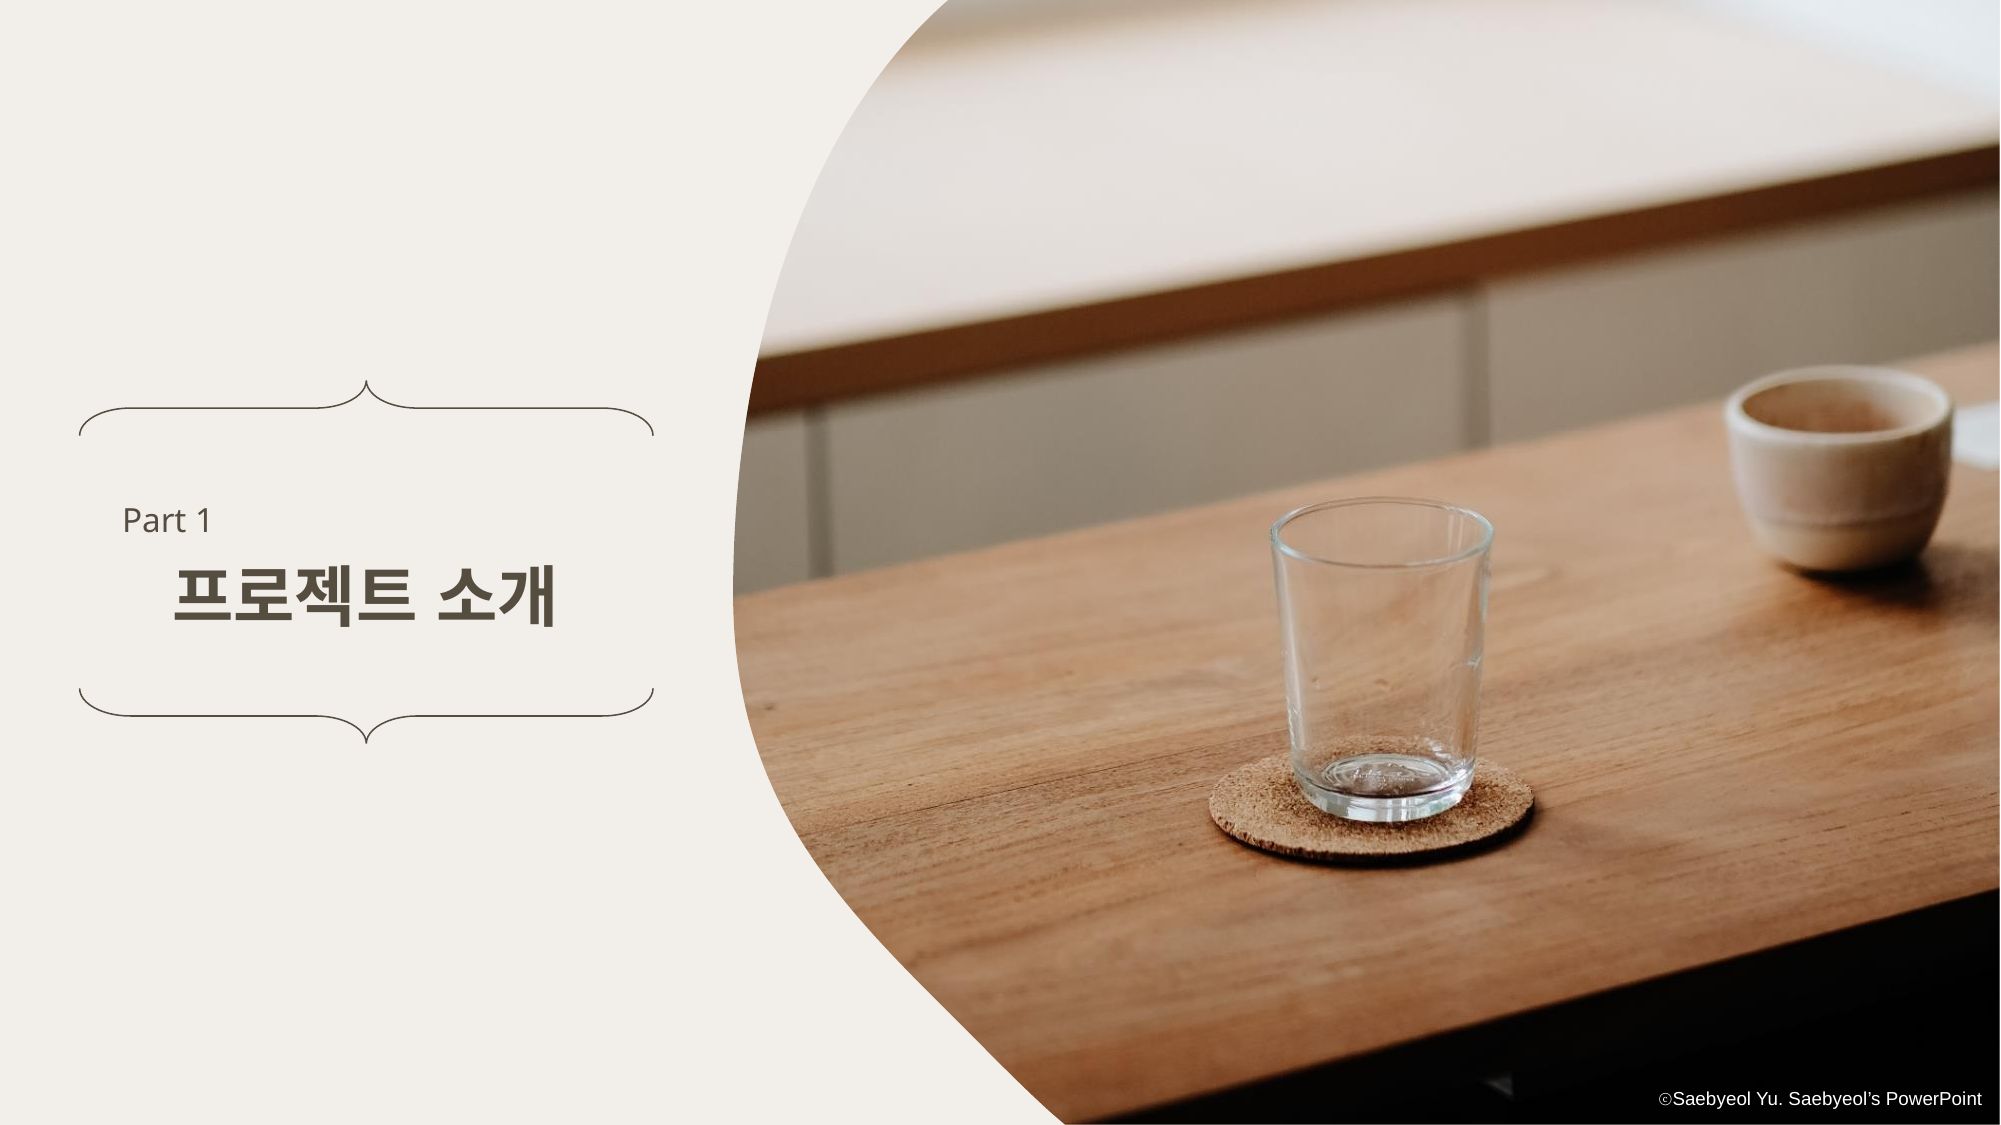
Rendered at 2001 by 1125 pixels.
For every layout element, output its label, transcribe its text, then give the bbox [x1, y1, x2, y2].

text_box [733, 0, 2000, 1125]
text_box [79, 380, 654, 744]
text_box ⓒSaebyeol Yu. Saebyeol’s PowerPoint [1643, 1079, 1997, 1117]
